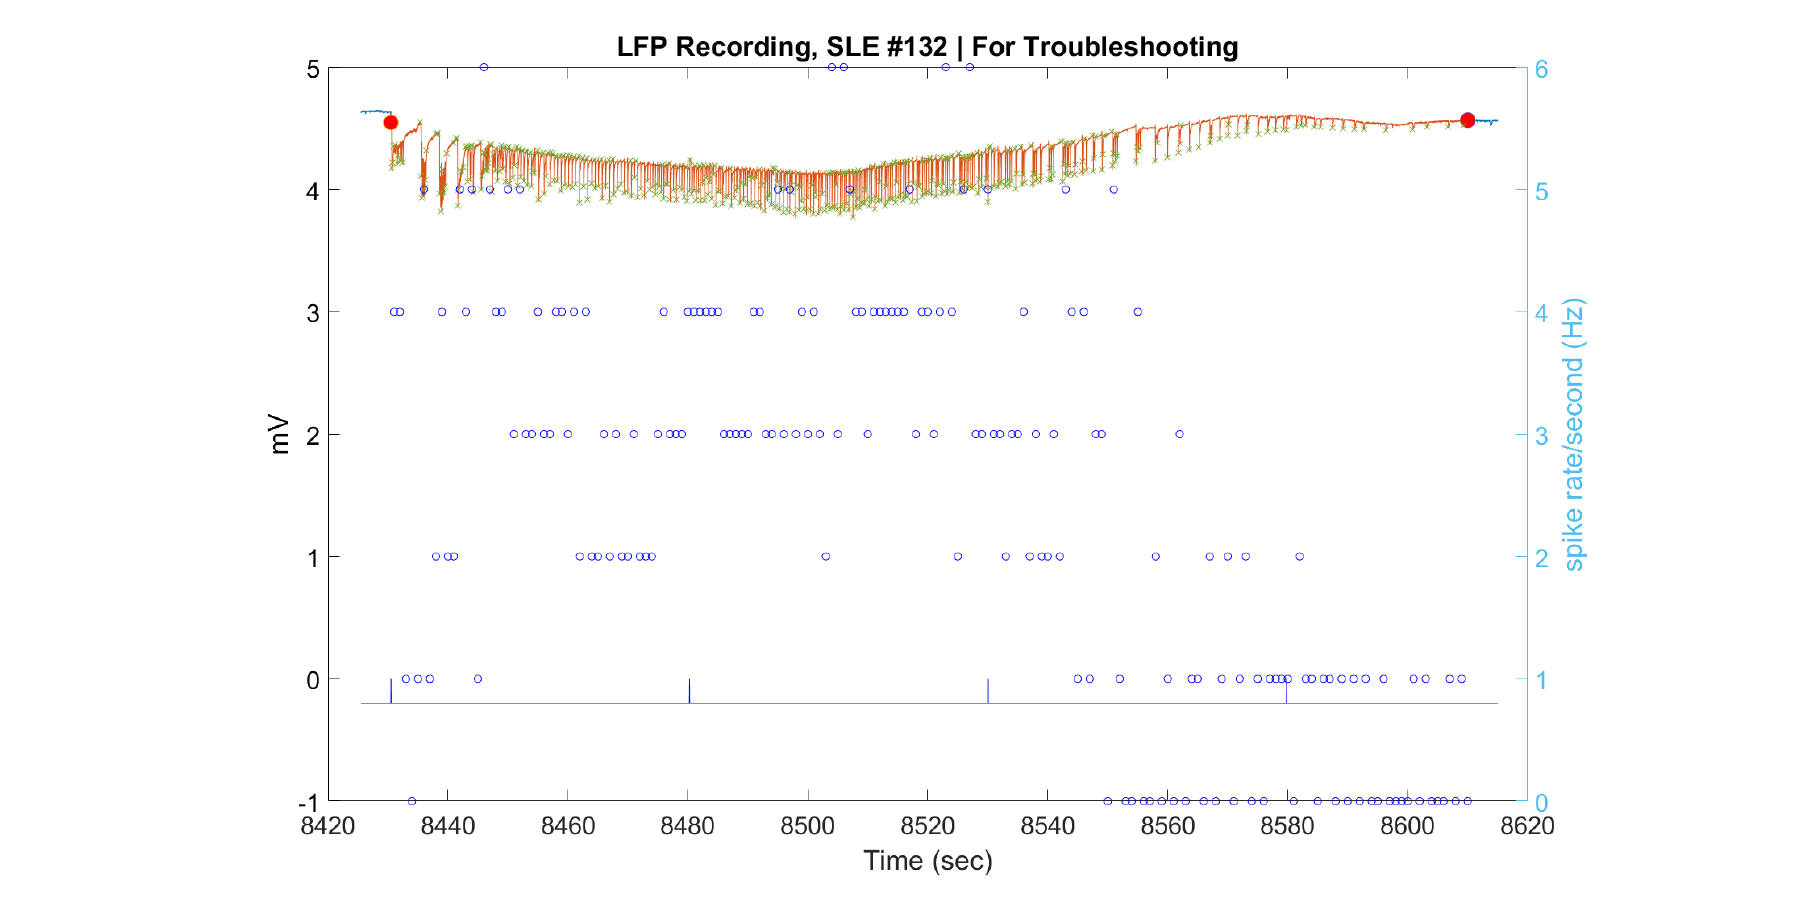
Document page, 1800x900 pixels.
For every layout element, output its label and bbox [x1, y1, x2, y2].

picture [126, 0, 1674, 900]
